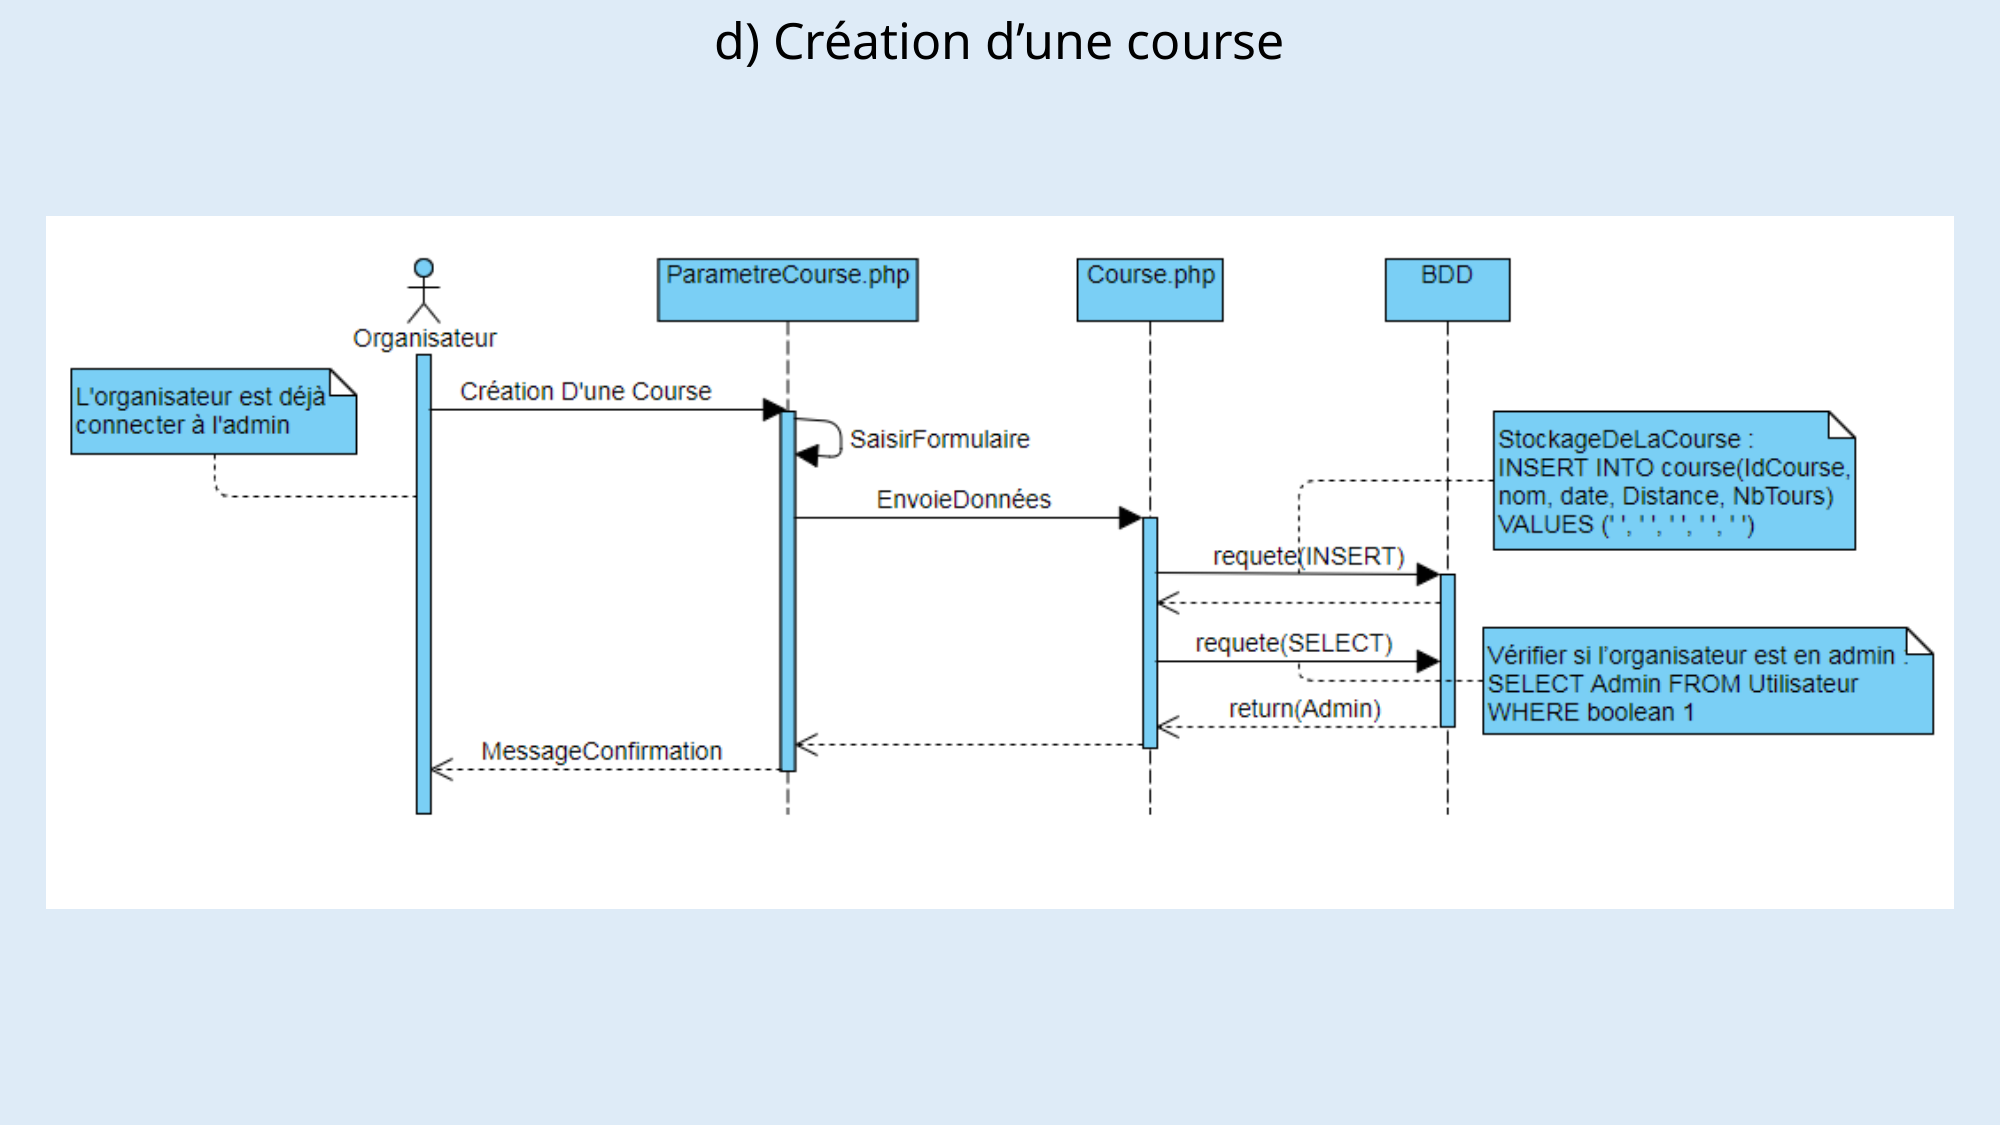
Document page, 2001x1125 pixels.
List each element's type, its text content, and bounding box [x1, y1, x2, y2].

title d) Création d’une course [137, 0, 1863, 88]
picture [46, 216, 1954, 909]
